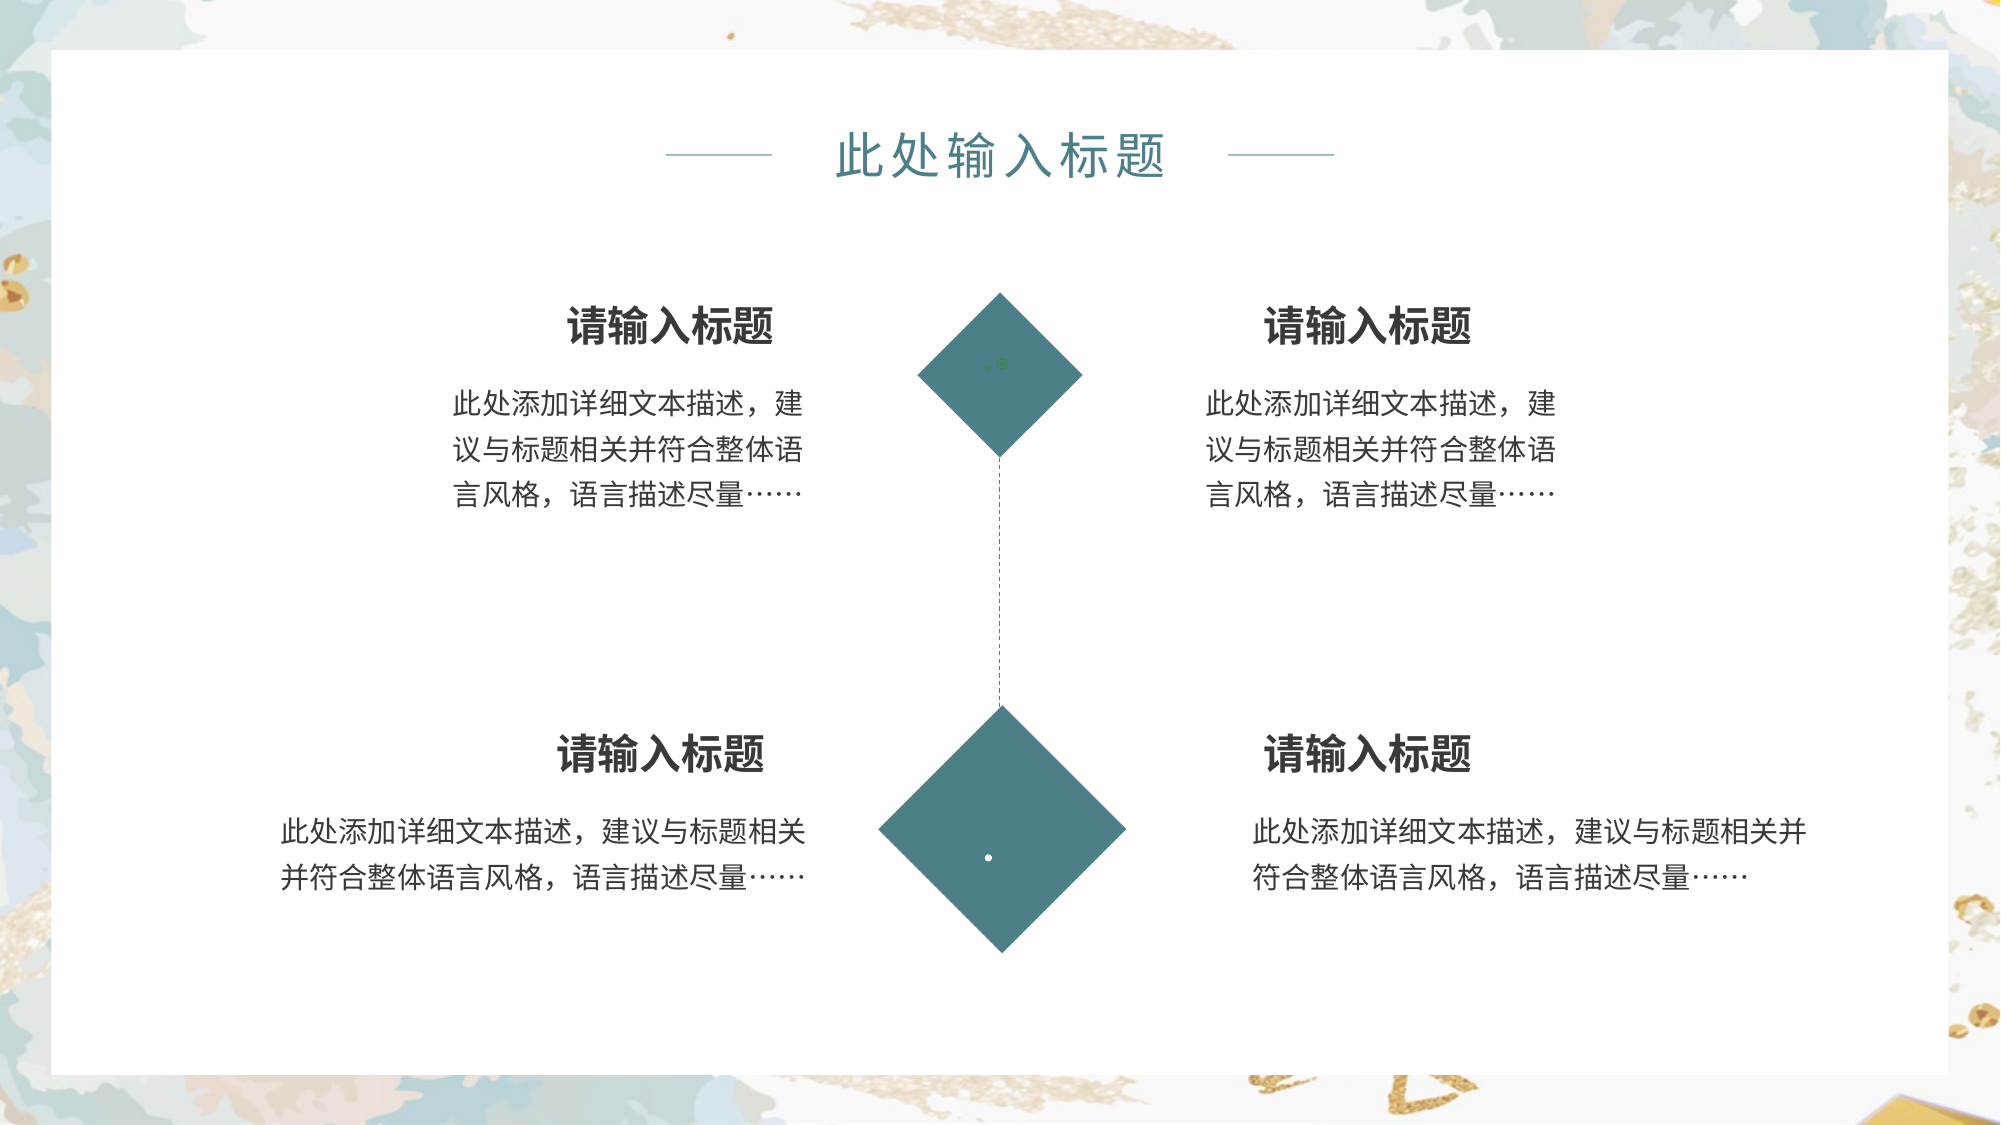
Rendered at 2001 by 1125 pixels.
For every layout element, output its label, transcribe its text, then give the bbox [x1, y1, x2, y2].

text_box [878, 705, 1127, 954]
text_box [665, 116, 1335, 193]
text_box [984, 854, 993, 862]
text_box [50, 49, 1949, 1076]
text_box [984, 358, 1009, 373]
text_box [917, 292, 1083, 458]
text_box 此处添加详细文本描述，建议与标题相关并符合整体语言风格，语言描述尽量…… [1237, 795, 1850, 902]
text_box 请输入标题 [509, 292, 832, 358]
text_box 请输入标题 [1207, 292, 1529, 358]
text_box 请输入标题 [499, 720, 822, 786]
text_box 此处添加详细文本描述，建议与标题相关并符合整体语言风格，语言描述尽量…… [1187, 368, 1574, 519]
text_box 请输入标题 [1207, 720, 1529, 786]
text_box 此处添加详细文本描述，建议与标题相关并符合整体语言风格，语言描述尽量…… [262, 795, 822, 902]
picture [0, 0, 2001, 1125]
text_box 此处添加详细文本描述，建议与标题相关并符合整体语言风格，语言描述尽量…… [425, 368, 832, 519]
